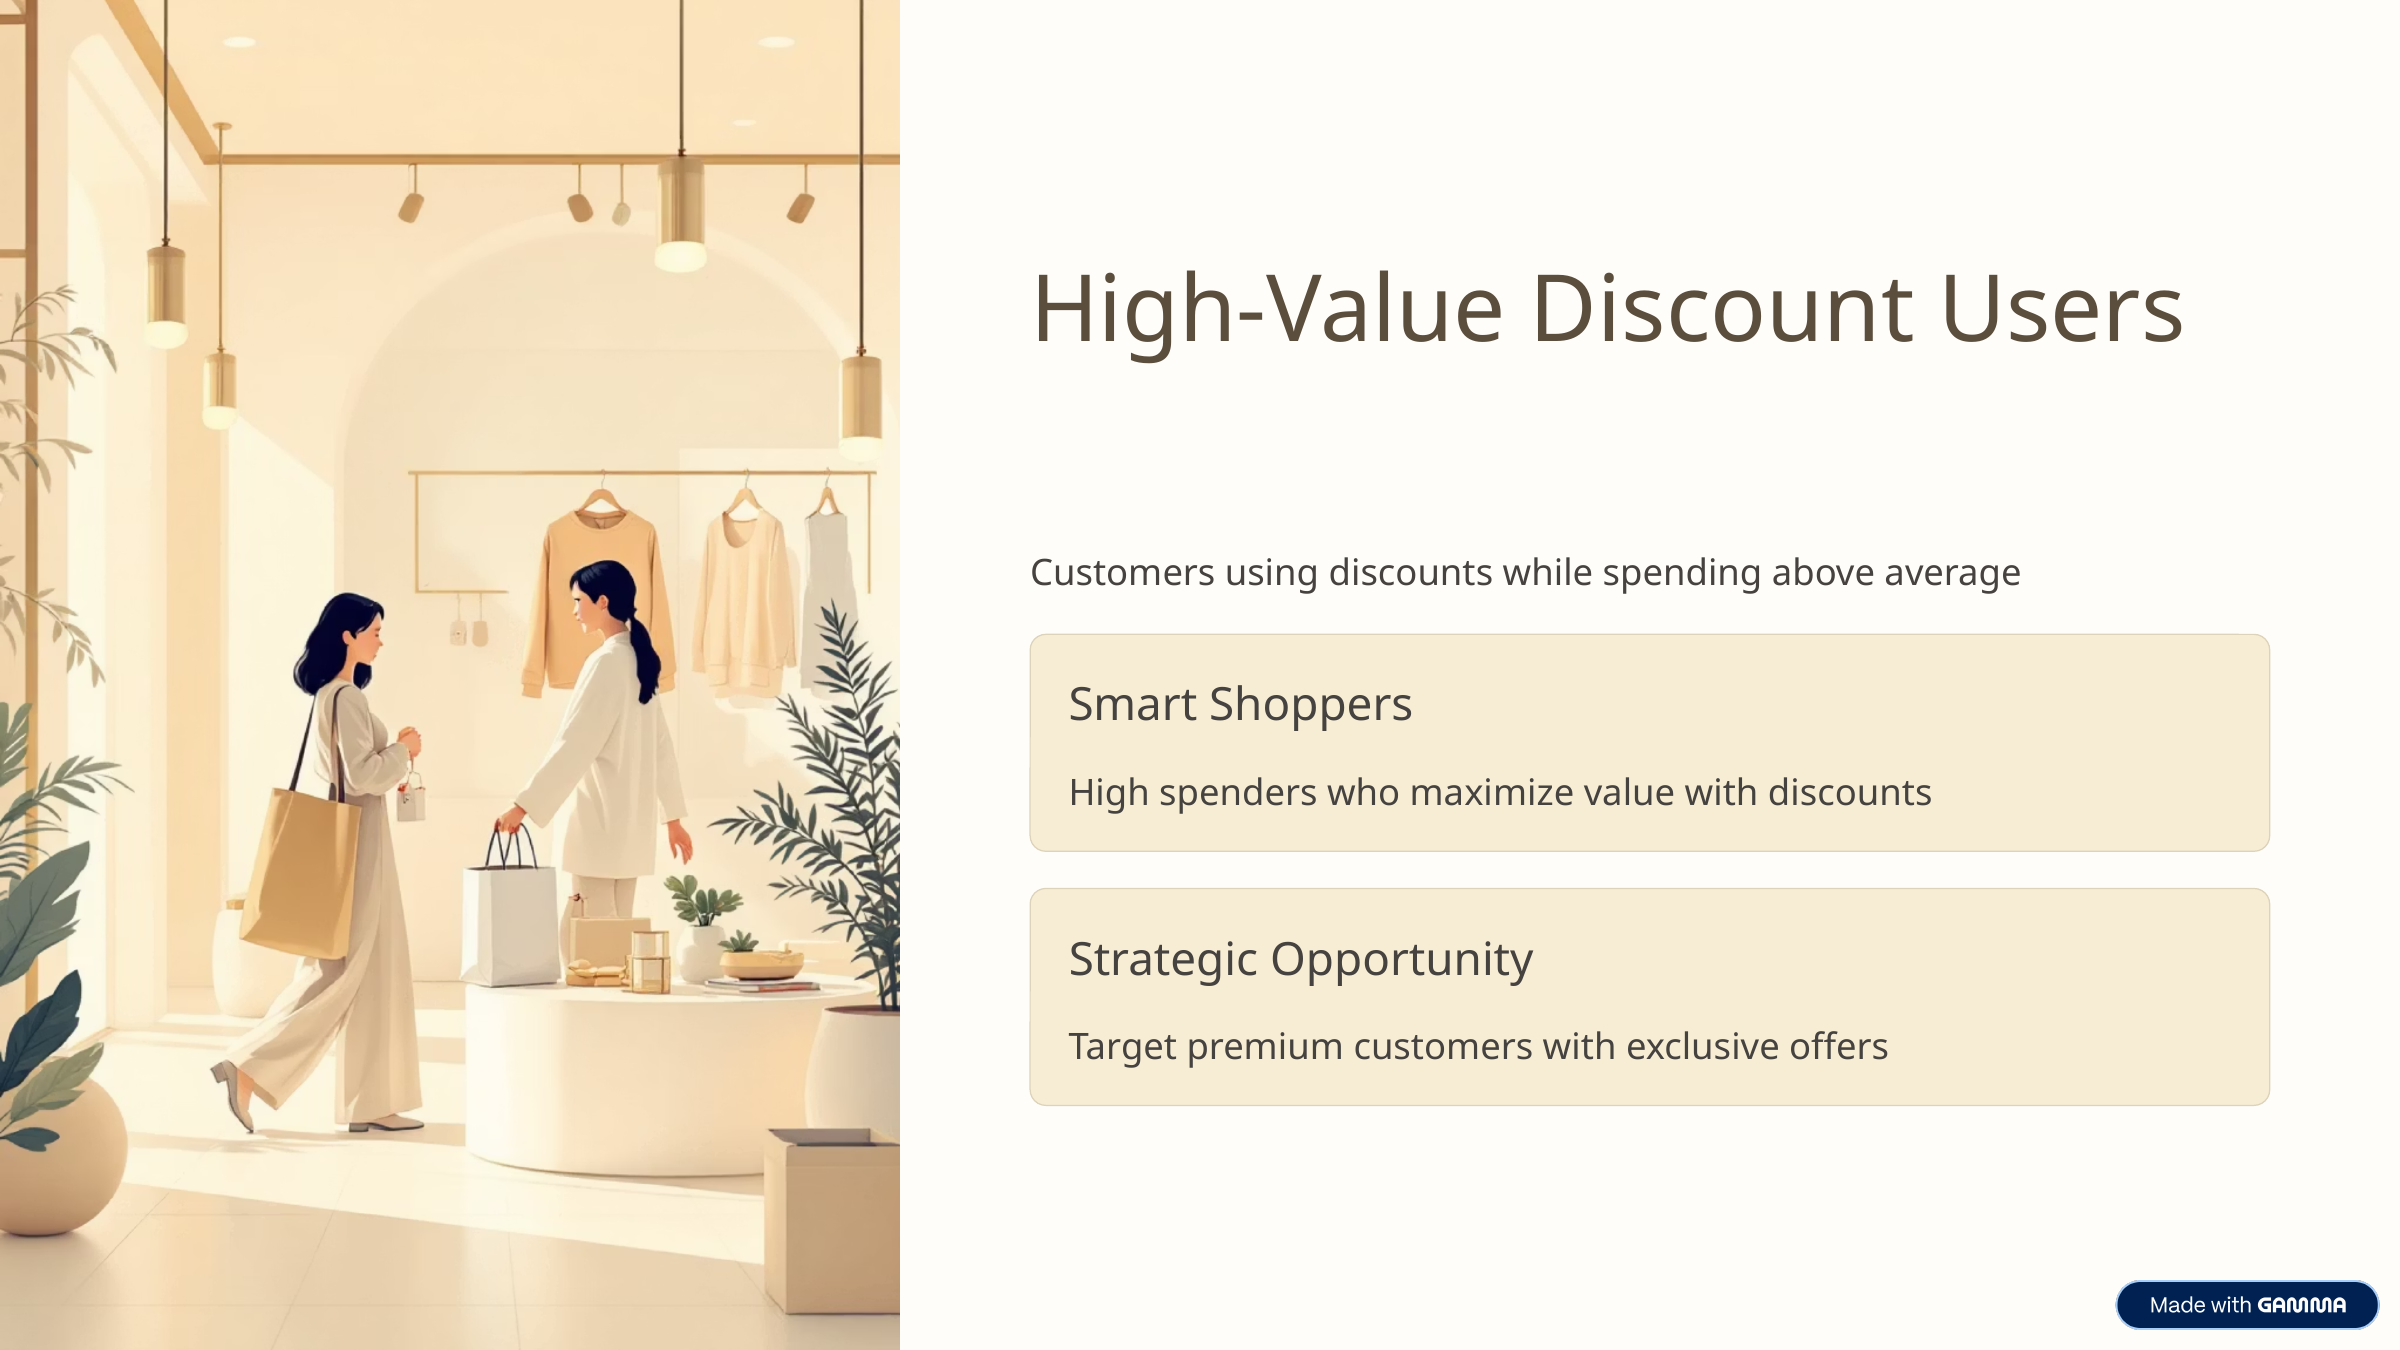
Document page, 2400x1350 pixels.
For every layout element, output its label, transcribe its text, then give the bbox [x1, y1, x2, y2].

picture [0, 0, 900, 1350]
text_box Smart Shoppers [1068, 672, 1534, 731]
text_box High-Value Discount Users [1030, 244, 2270, 478]
text_box [1030, 634, 2270, 852]
text_box Strategic Opportunity [1068, 926, 1594, 985]
text_box High spenders who maximize value with discounts [1068, 753, 2232, 813]
text_box Customers using discounts while spending above average [1030, 532, 2270, 593]
text_box [1030, 888, 2270, 1106]
text_box Target premium customers with exclusive offers [1068, 1007, 2232, 1067]
picture [2106, 1271, 2389, 1339]
